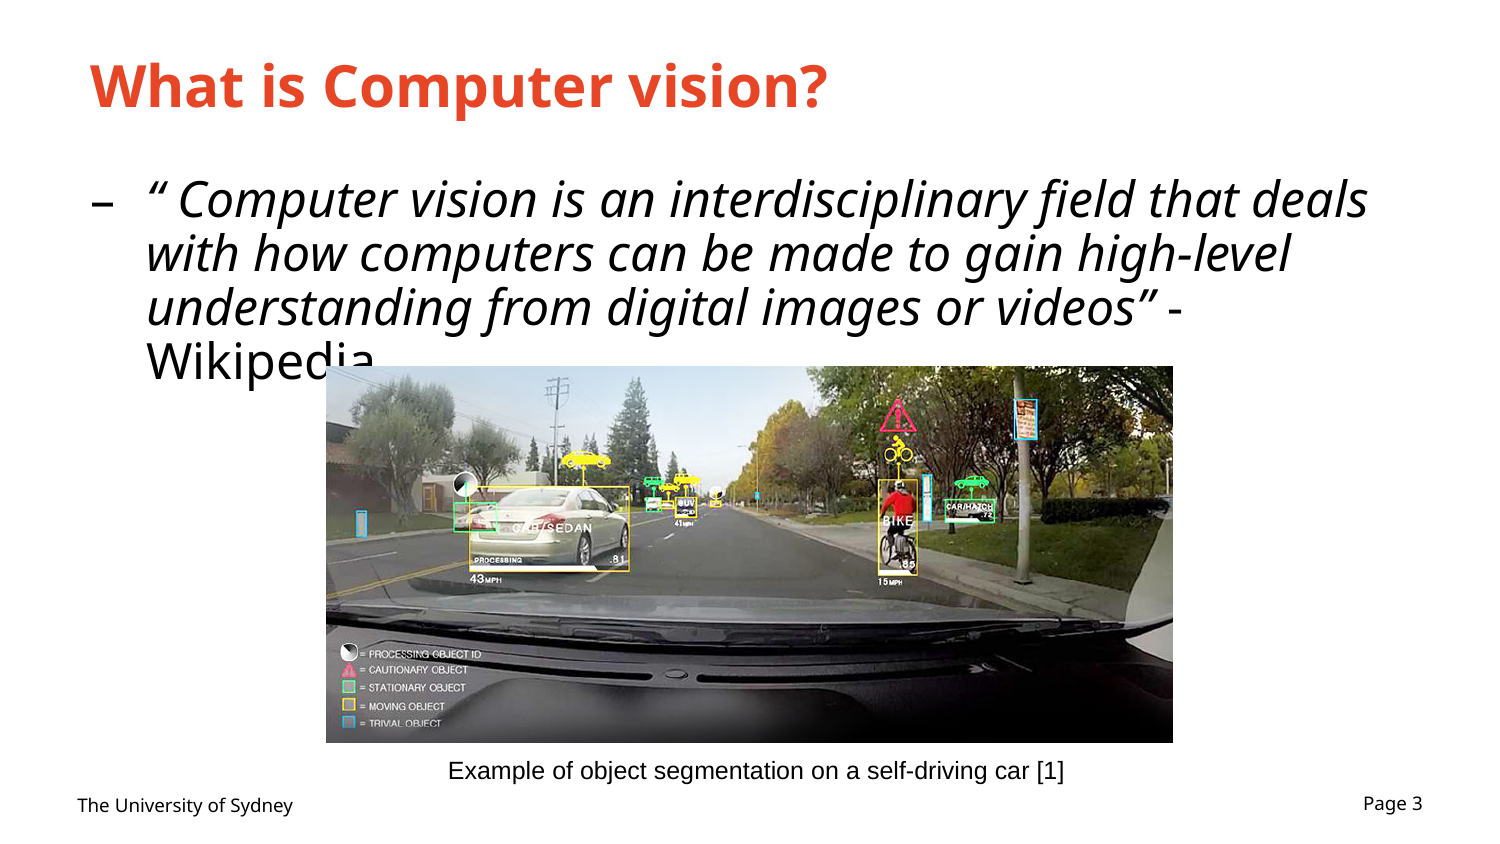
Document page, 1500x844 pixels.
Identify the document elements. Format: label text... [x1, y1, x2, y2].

text_box Example of object segmentation on a self-driving car [1] [433, 751, 1088, 792]
title What is Computer vision? [75, 14, 1425, 155]
list “ Computer vision is an interdisciplinary field that deals with how computers can be made to gain high-level understanding from digital images or videos” - Wikipedia [75, 167, 1425, 367]
picture [326, 366, 1173, 743]
